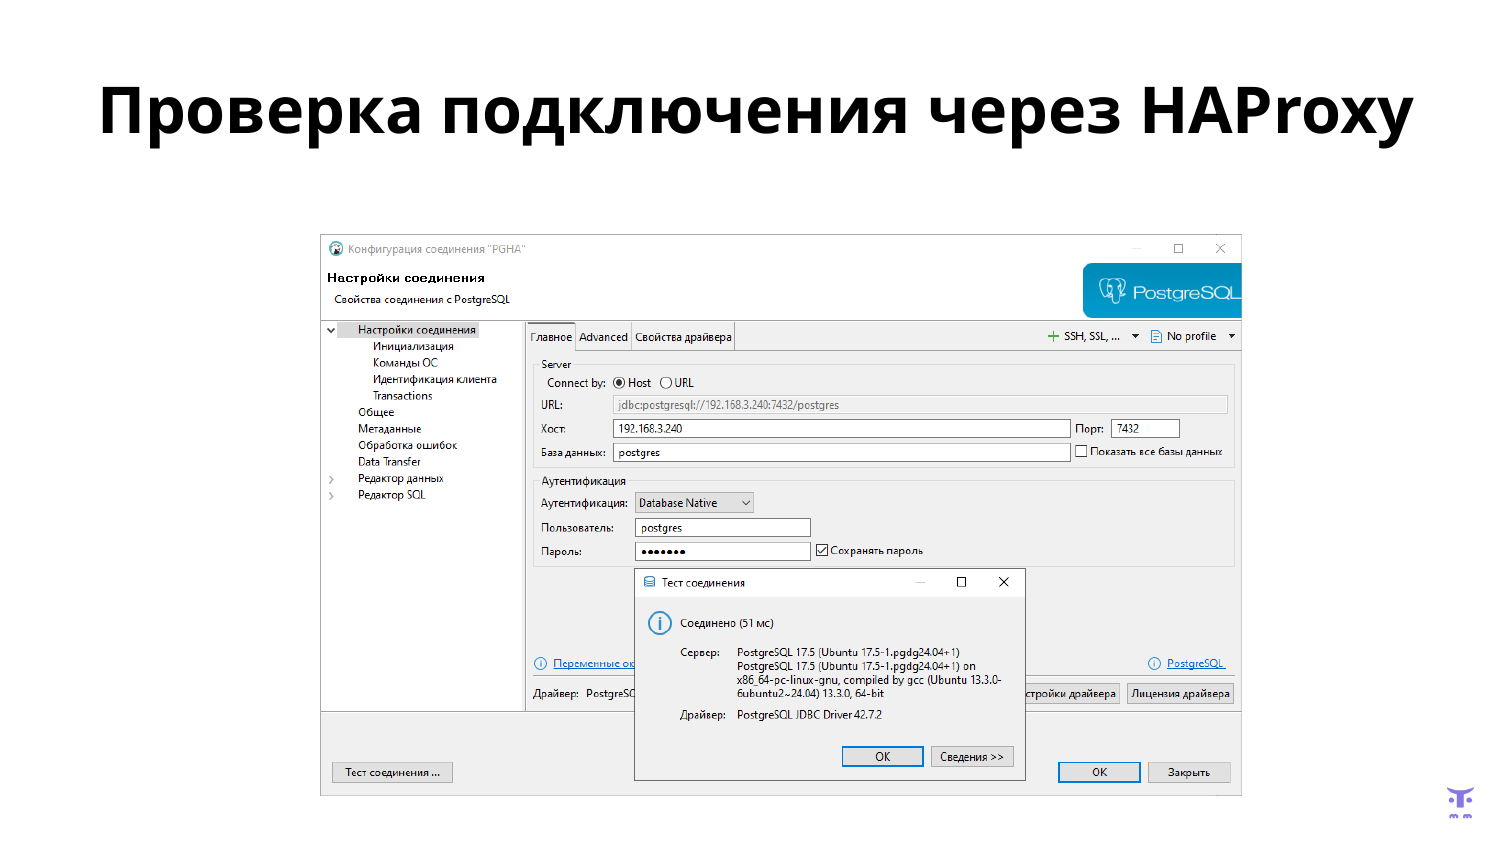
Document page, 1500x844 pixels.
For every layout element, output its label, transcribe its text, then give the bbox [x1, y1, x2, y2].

picture [0, 0, 1500, 844]
title Проверка подключения через HAProxy [82, 54, 1480, 234]
